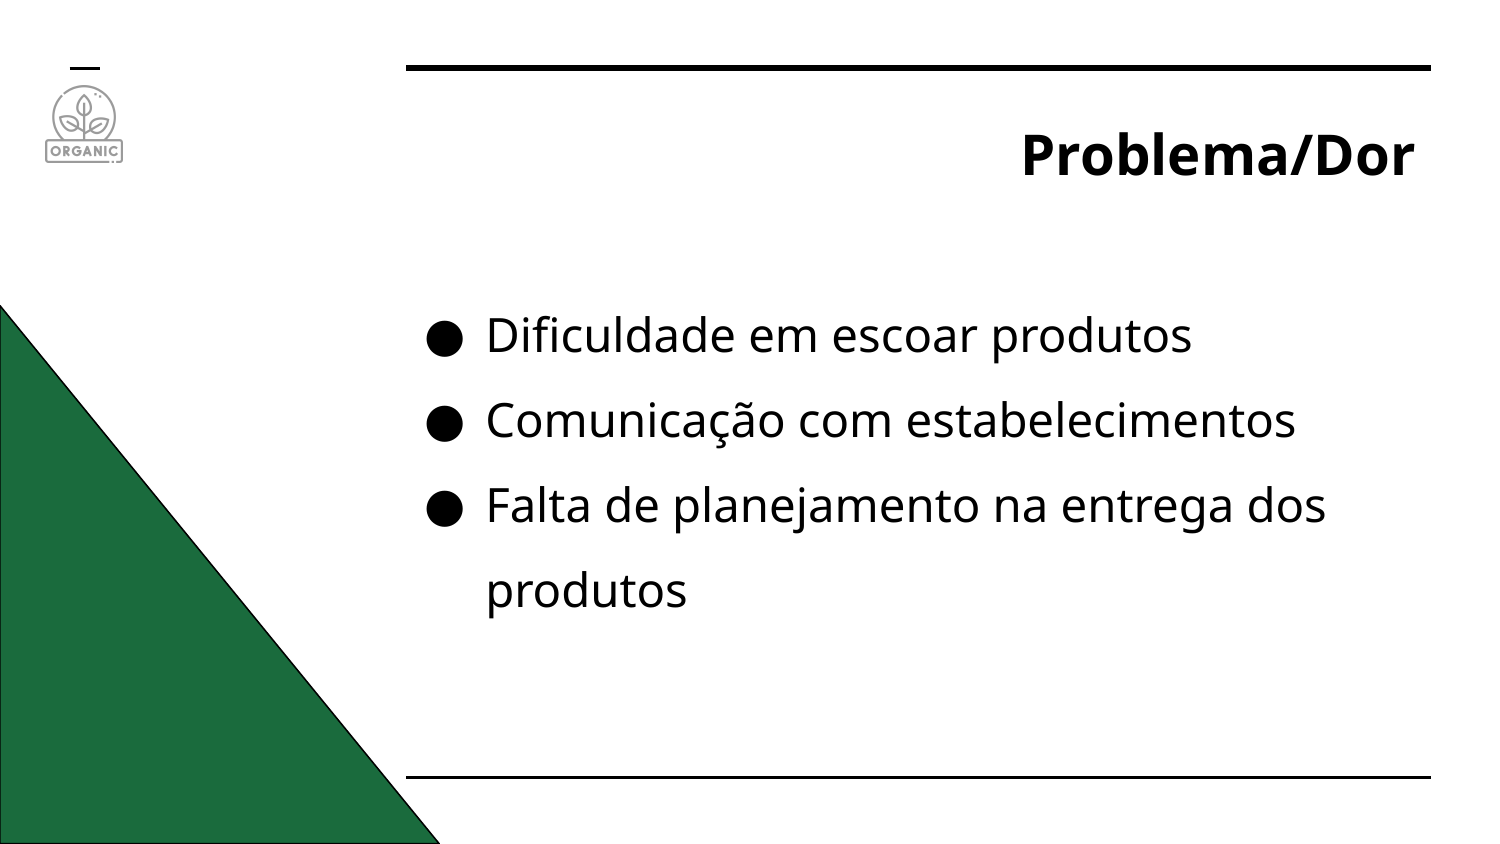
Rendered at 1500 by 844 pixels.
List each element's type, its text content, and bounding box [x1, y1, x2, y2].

title Problema/Dor [393, 94, 1431, 199]
list Dificuldade em escoar produtos Comunicação com estabelecimentos Falta de planejamento na entrega dos produtos [395, 261, 1433, 755]
text_box [0, 305, 440, 844]
picture [45, 85, 123, 163]
